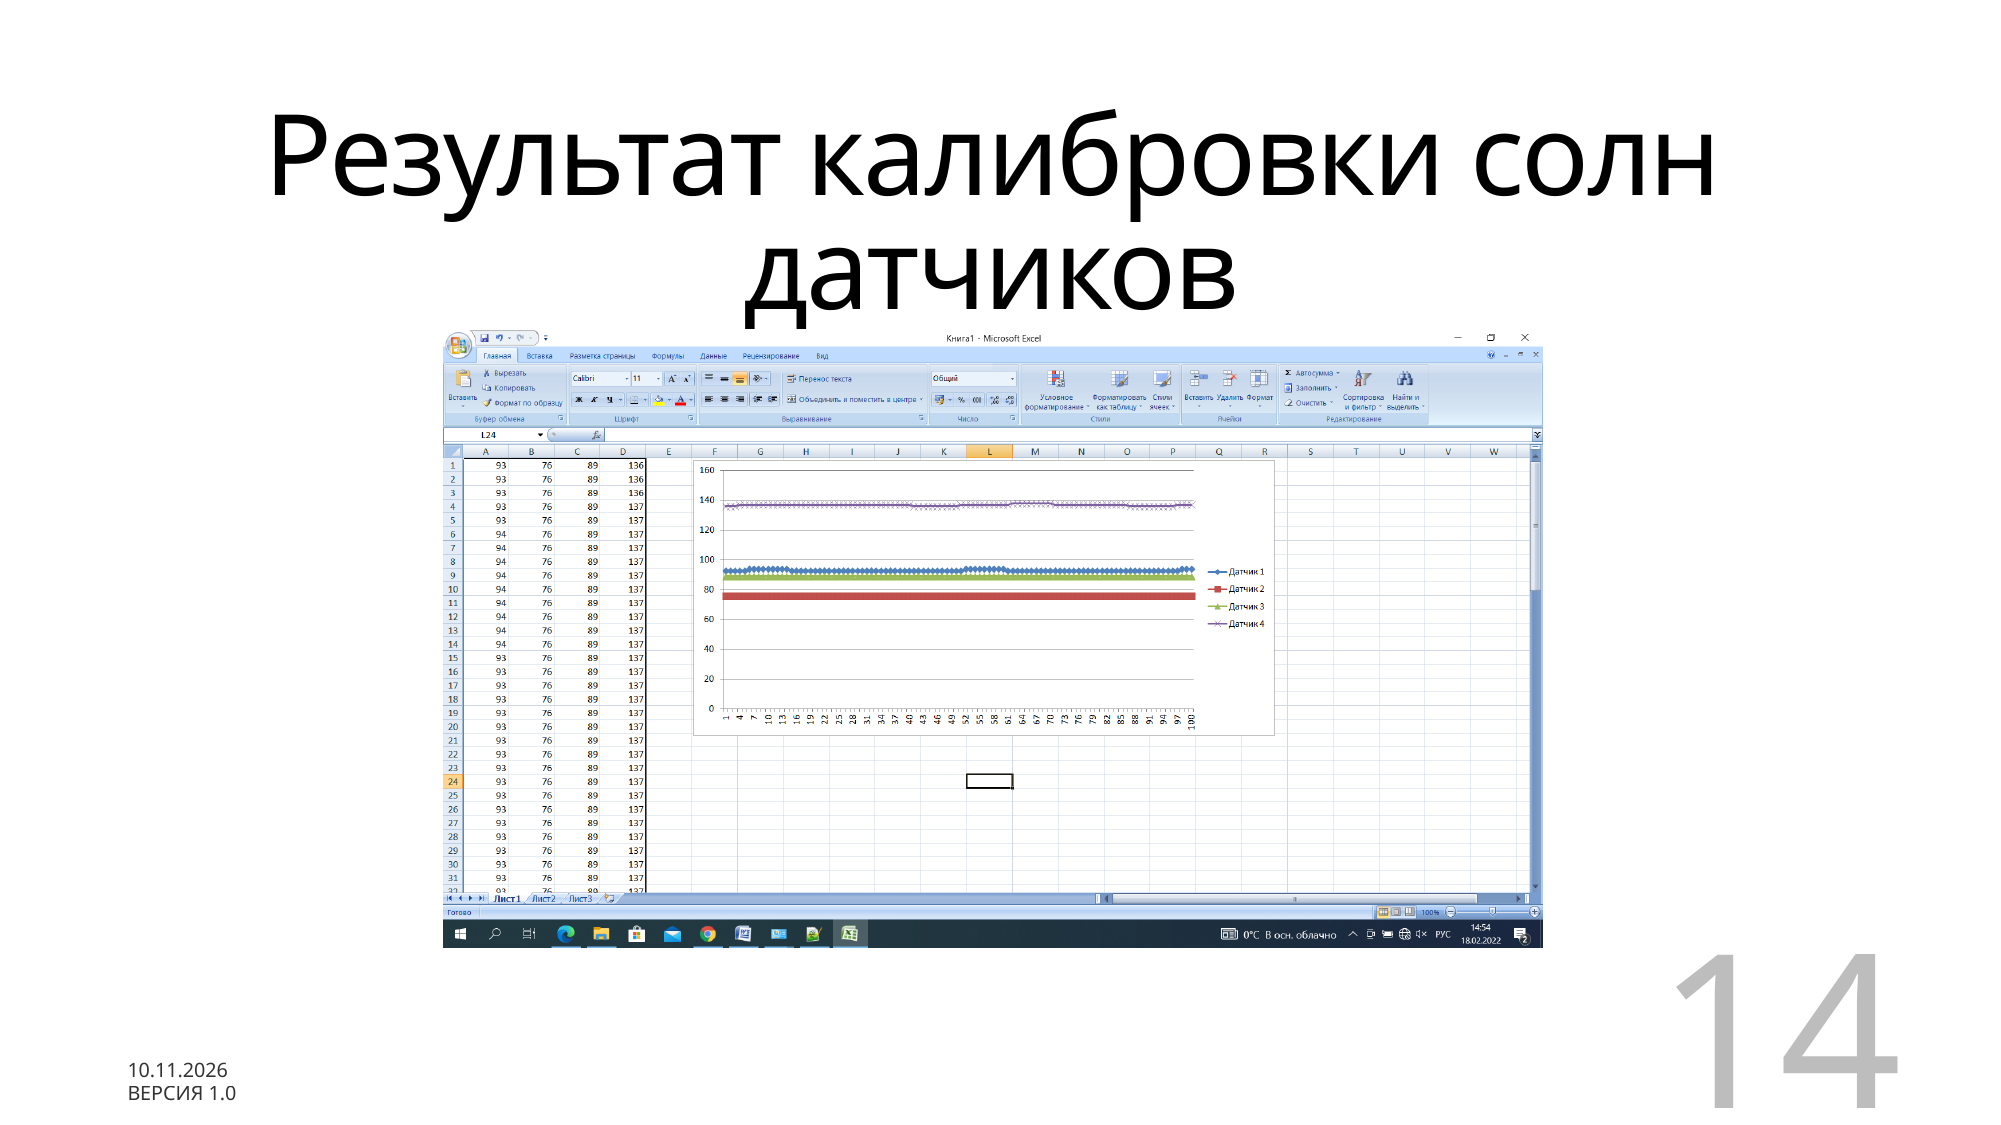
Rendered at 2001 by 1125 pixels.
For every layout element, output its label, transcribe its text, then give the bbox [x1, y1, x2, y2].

footer Версия 1.0 [112, 1075, 938, 1113]
slide_number 14 [1437, 963, 1918, 1125]
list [443, 329, 1543, 949]
title Результат калибровки солн датчиков [107, 81, 1875, 354]
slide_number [112, 1051, 788, 1075]
